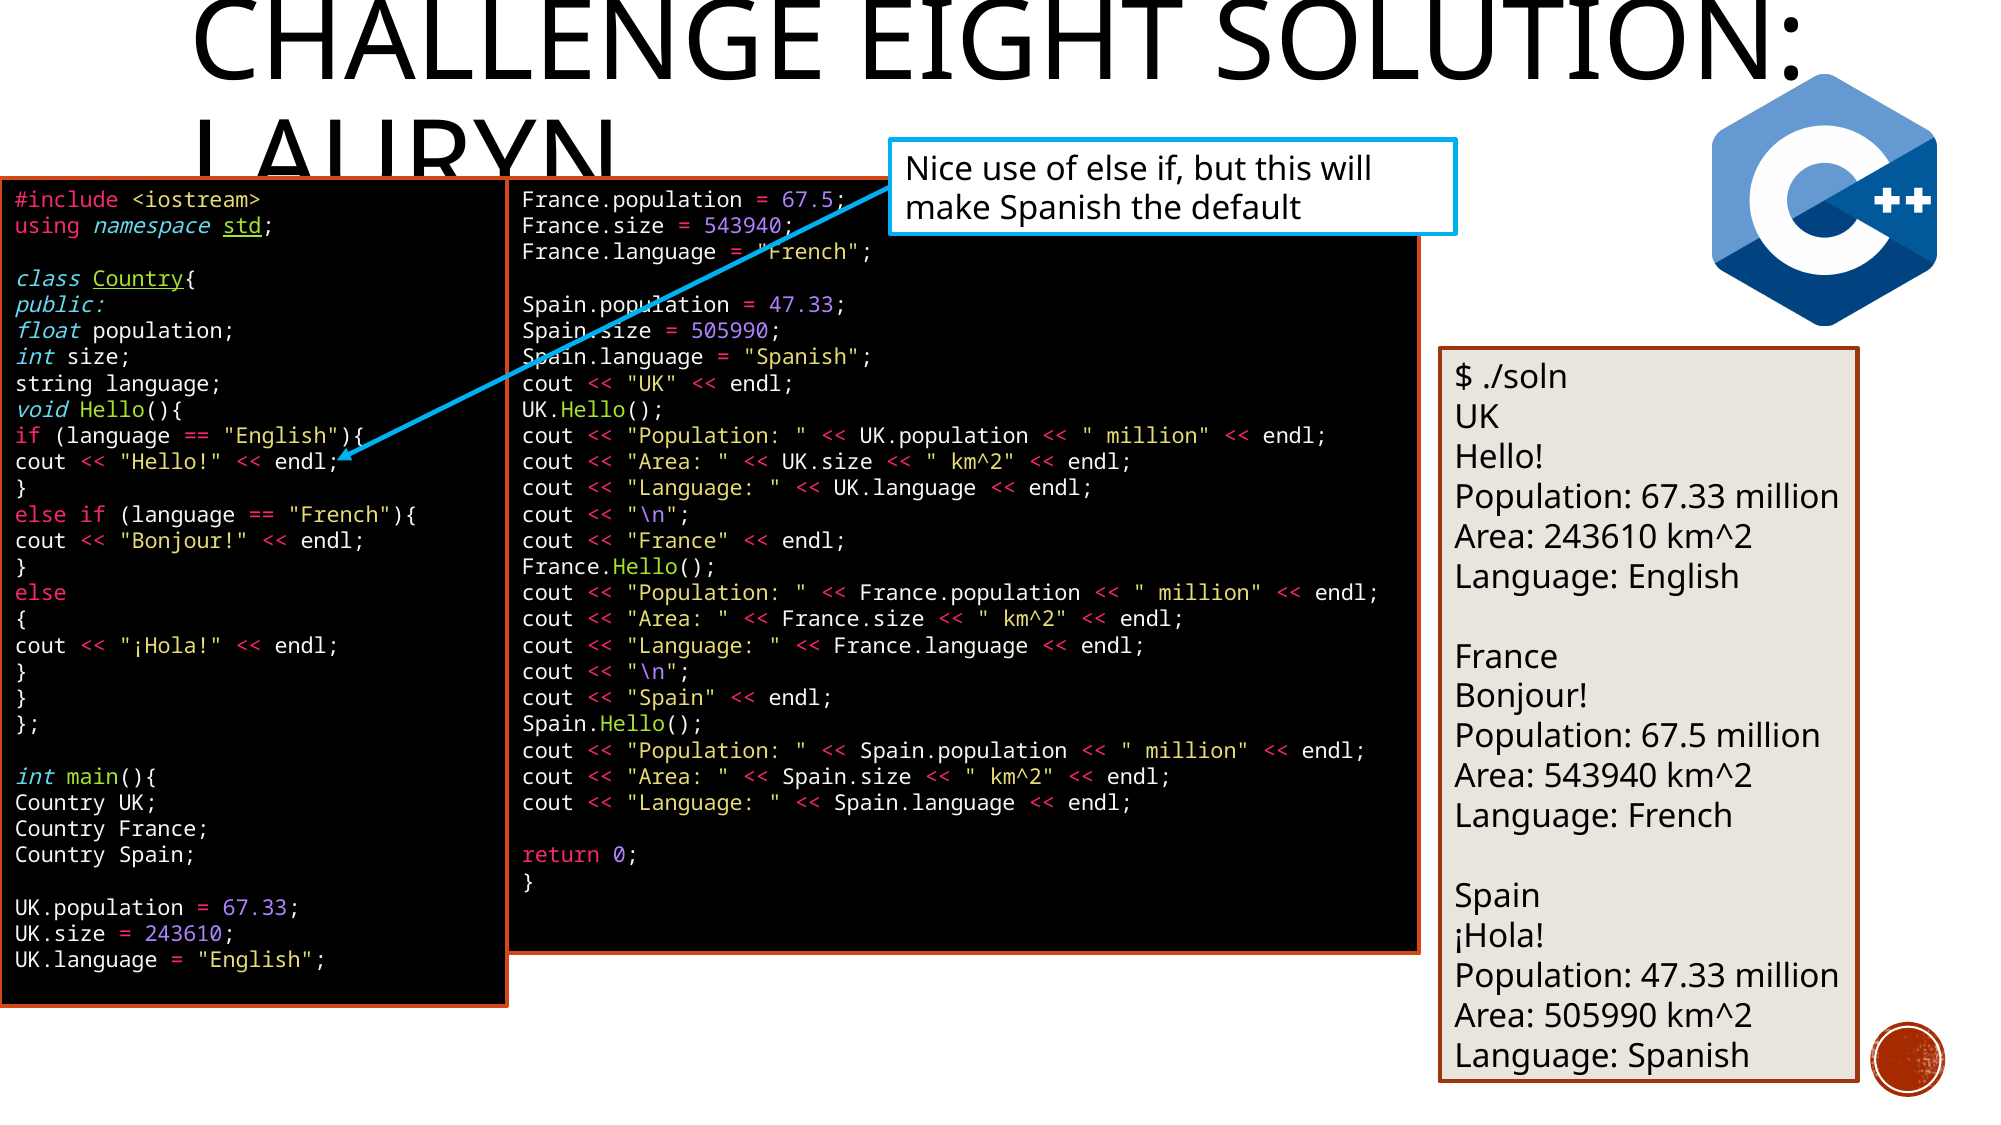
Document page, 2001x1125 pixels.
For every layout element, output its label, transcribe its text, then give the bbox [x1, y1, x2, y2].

text_box France.population = 67.5; France.size = 543940; France.language = "French"; Spain.population = 47.33; Spain.size = 505990; Spain.language = "Spanish"; cout << "UK" << endl; UK.Hello(); cout << "Population: " << UK.population << " million" << endl; cout << "Area: " << UK.size << " km^2" << endl; cout << "Language: " << UK.language << endl; cout << "\n"; cout << "France" << endl; France.Hello(); cout << "Population: " << France.population << " million" << endl; cout << "Area: " << France.size << " km^2" << endl; cout << "Language: " << France.language << endl; cout << "\n"; cout << "Spain" << endl; Spain.Hello(); cout << "Population: " << Spain.population << " million" << endl; cout << "Area: " << Spain.size << " km^2" << endl; cout << "Language: " << Spain.language << endl; return 0; } [507, 235, 1420, 954]
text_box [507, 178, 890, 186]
title Challenge eight solution: lauryn [174, 0, 1825, 236]
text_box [339, 188, 891, 460]
picture [1712, 74, 1937, 326]
text_box #include <iostream> using namespace std; class Country{ public: float population; int size; string language; void Hello(){ if (language == "English"){ cout << "Hello!" << endl; } else if (language == "French"){ cout << "Bonjour!" << endl; } else { cout << "¡Hola!" << endl; } } }; int main(){ Country UK; Country France; Country Spain; UK.population = 67.33; UK.size = 243610; UK.language = "English"; [0, 178, 508, 1006]
text_box Nice use of else if, but this will make Spanish the default [890, 139, 1456, 235]
text_box $ ./soln UK Hello! Population: 67.33 million Area: 243610 km^2 Language: English France Bonjour! Population: 67.5 million Area: 543940 km^2 Language: French Spain ¡Hola! Population: 47.33 million Area: 505990 km^2 Language: Spanish [1439, 347, 1858, 1082]
